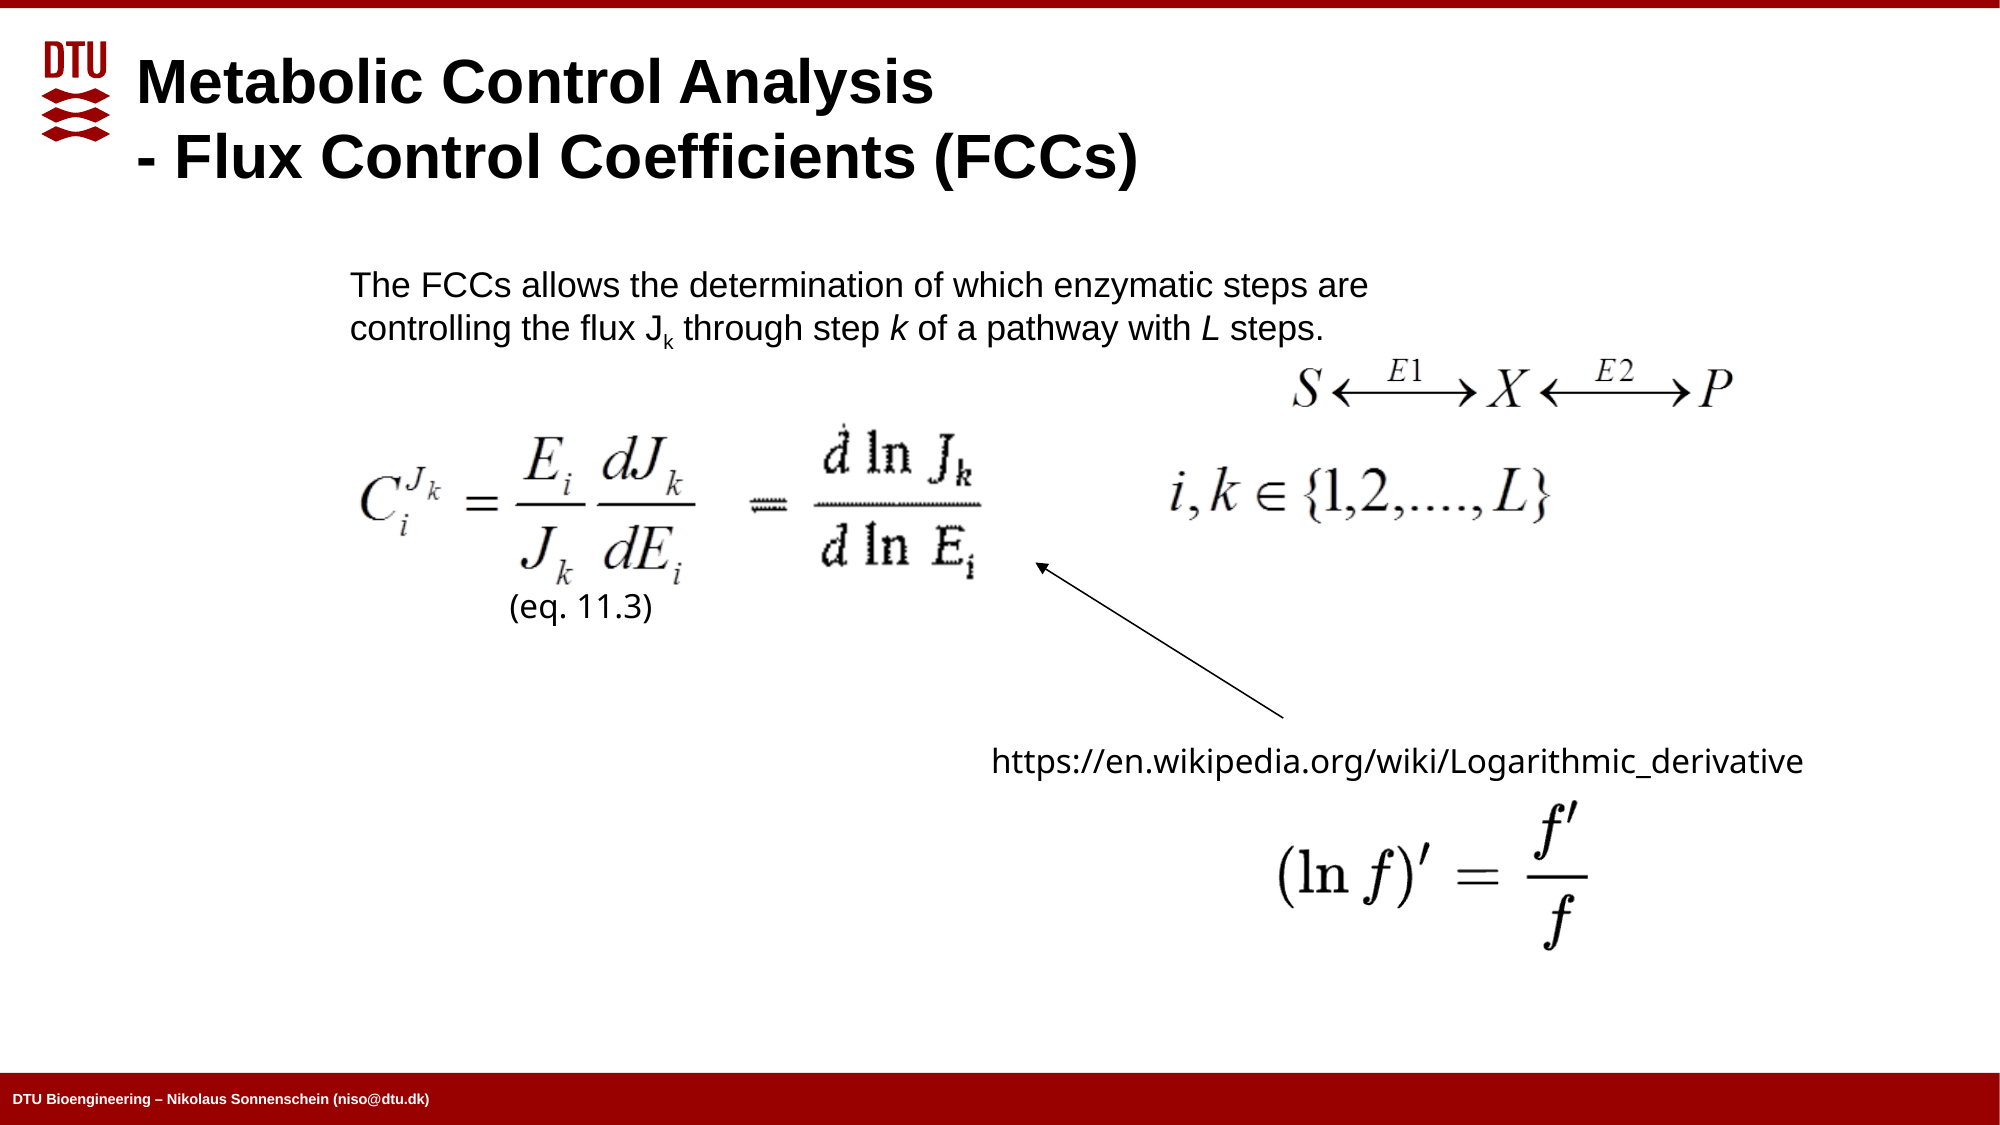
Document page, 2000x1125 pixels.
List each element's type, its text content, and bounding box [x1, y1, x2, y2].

picture [349, 420, 710, 600]
text_box (eq. 11.3) [494, 607, 668, 633]
title Metabolic Control Analysis - Flux Control Coefficients (FCCs) [136, 41, 1665, 201]
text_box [975, 562, 1901, 970]
picture [1283, 346, 1746, 421]
list The FCCs allows the determination of which enzymatic steps are controlling the flux Jk through step k of a pathway with L steps. The flux-control summation theorem states that: i [349, 262, 1378, 1012]
picture [727, 400, 1024, 600]
picture [1159, 454, 1562, 538]
